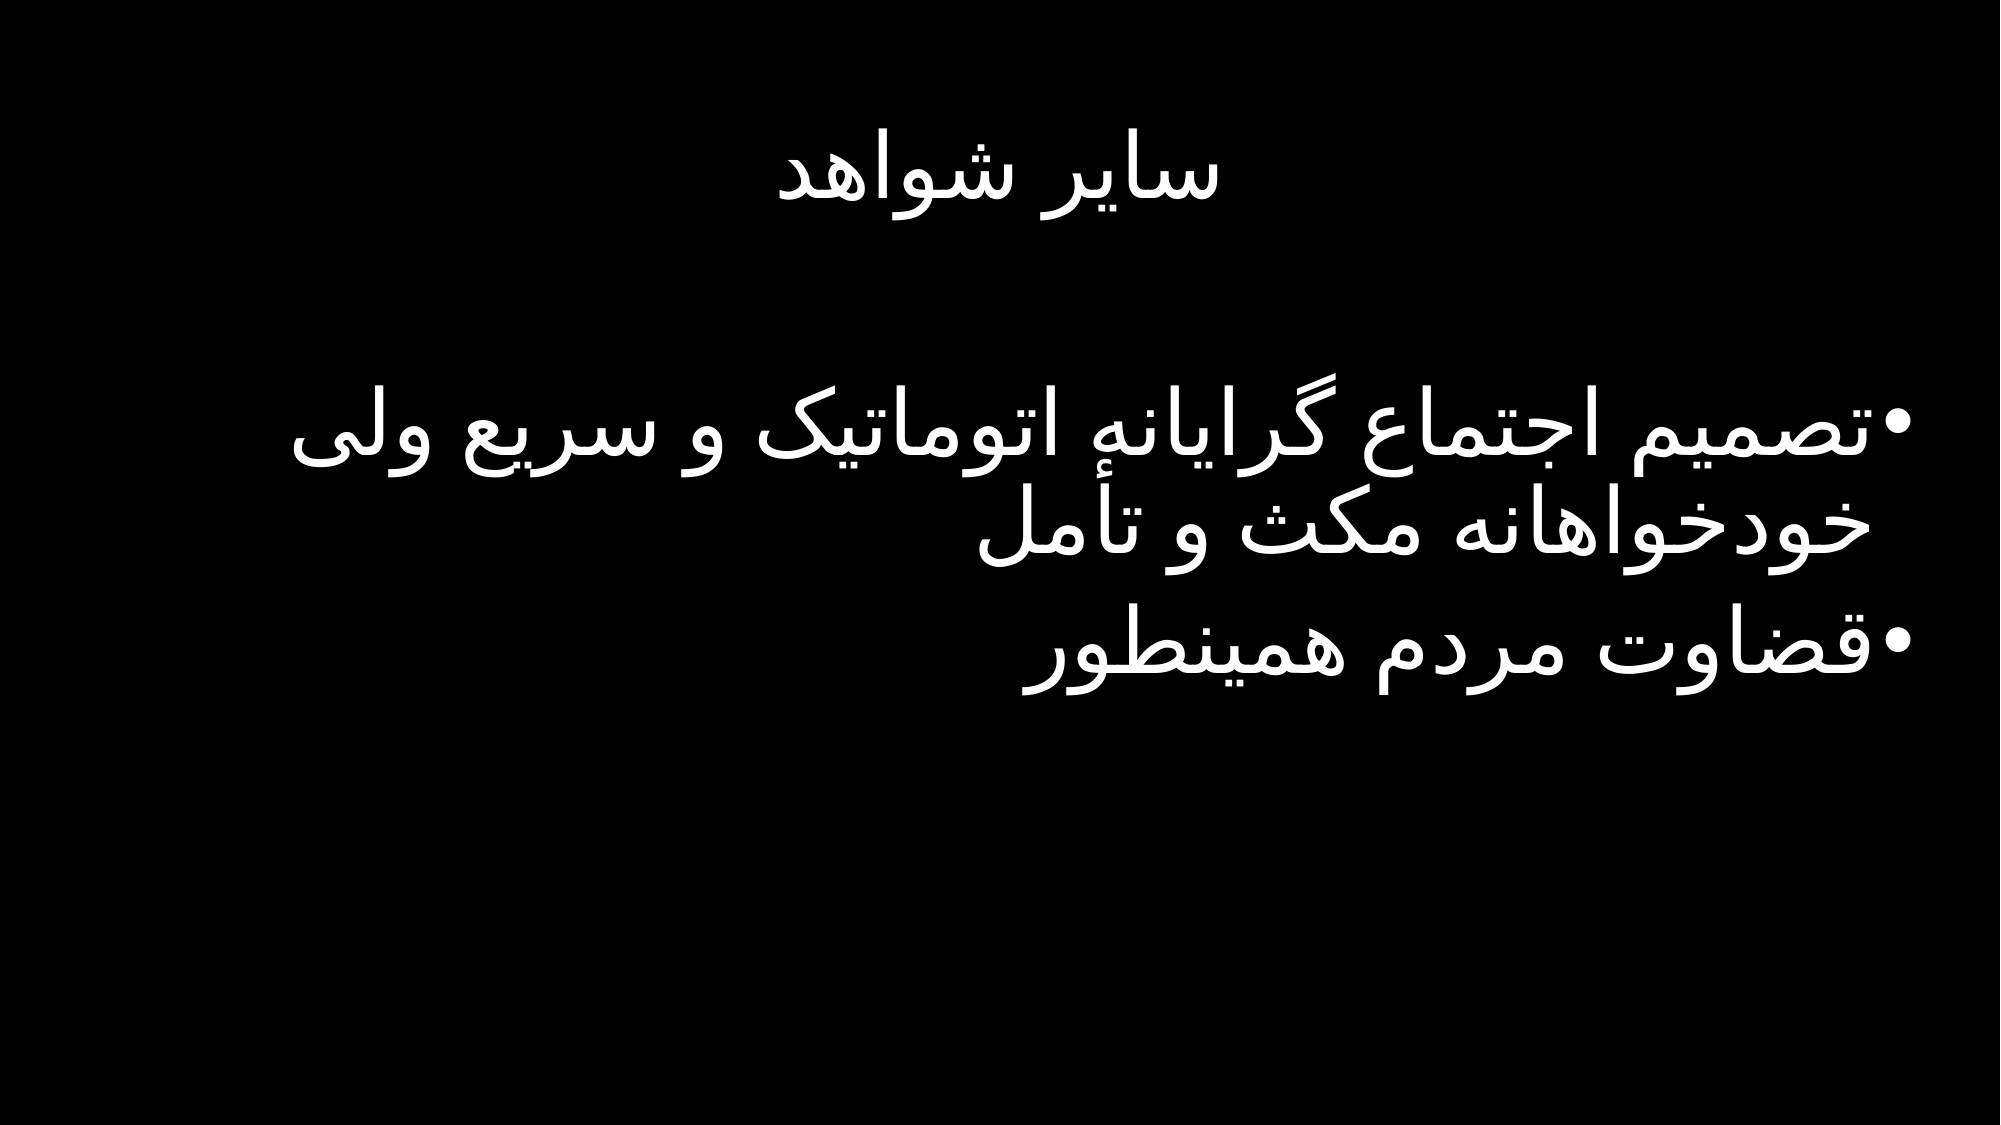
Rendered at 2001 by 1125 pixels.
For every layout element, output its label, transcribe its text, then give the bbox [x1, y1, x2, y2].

list تصمیم اجتماع گرایانه اتوماتیک و سریع ولی خودخواهانه مکث و تأمل قضاوت مردم همینطور [137, 368, 1930, 1044]
title سایر شواهد [137, 59, 1863, 278]
